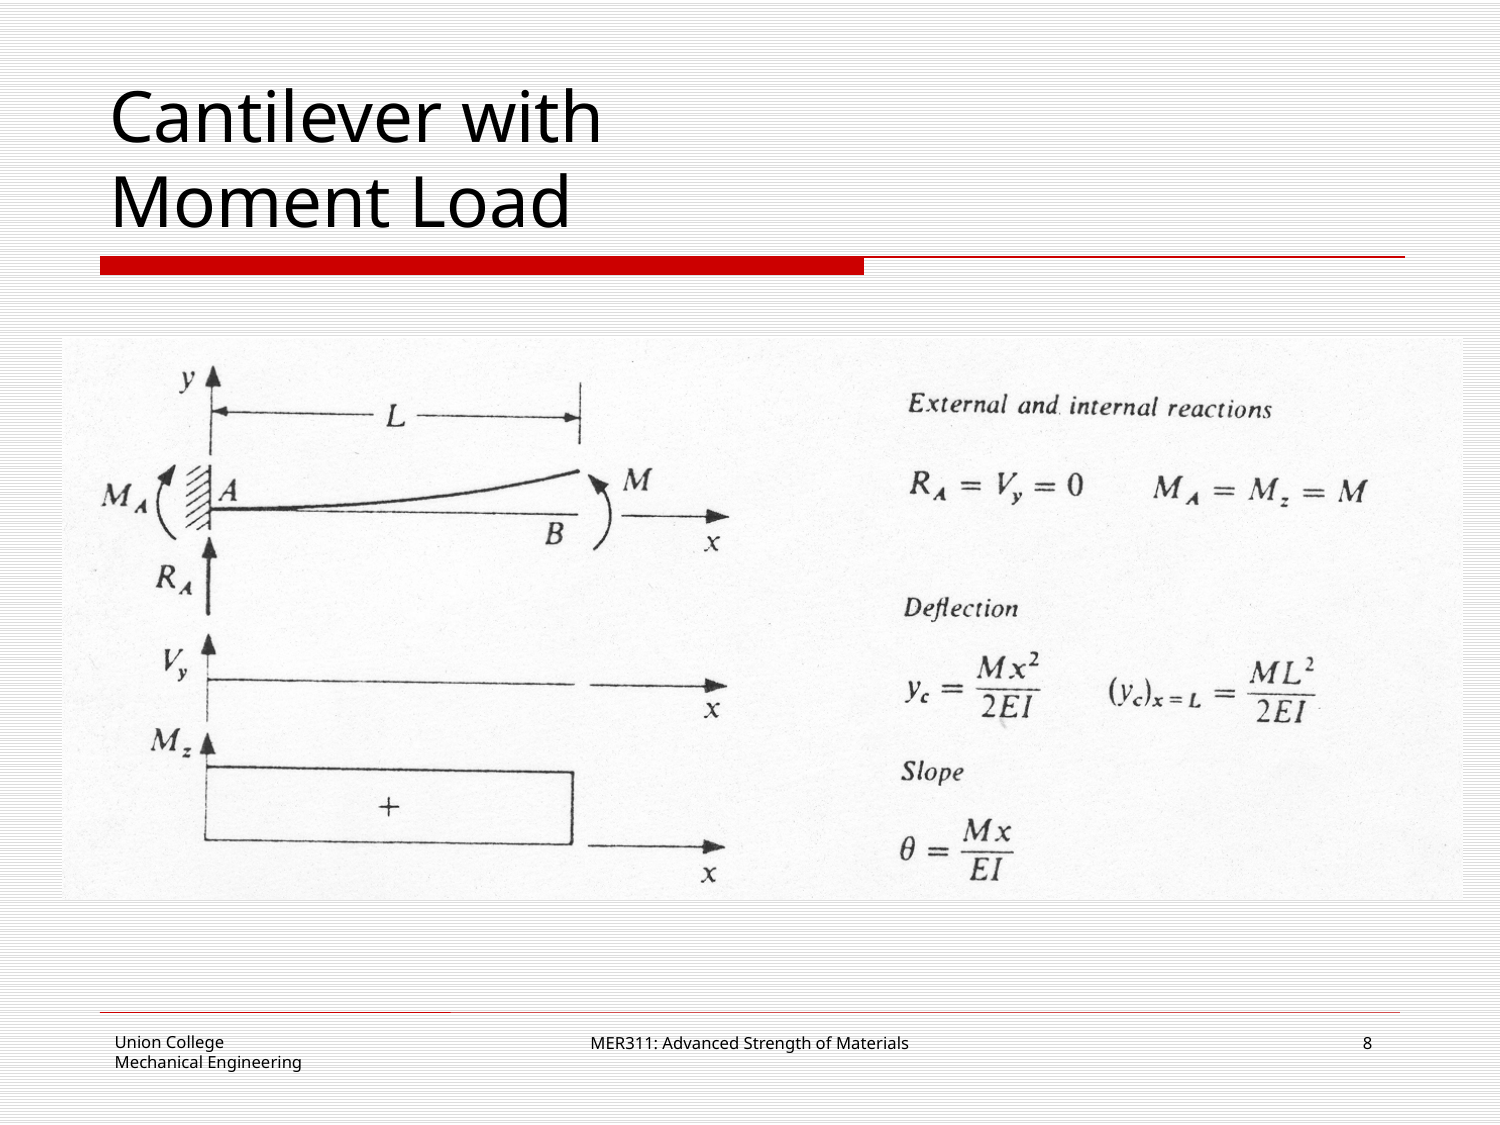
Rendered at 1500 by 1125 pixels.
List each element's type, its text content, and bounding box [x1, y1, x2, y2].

picture [62, 338, 1463, 901]
title Cantilever with Moment Load [93, 49, 1407, 250]
slide_number 8 [1074, 1024, 1388, 1101]
footer MER311: Advanced Strength of Materials [512, 1024, 988, 1101]
